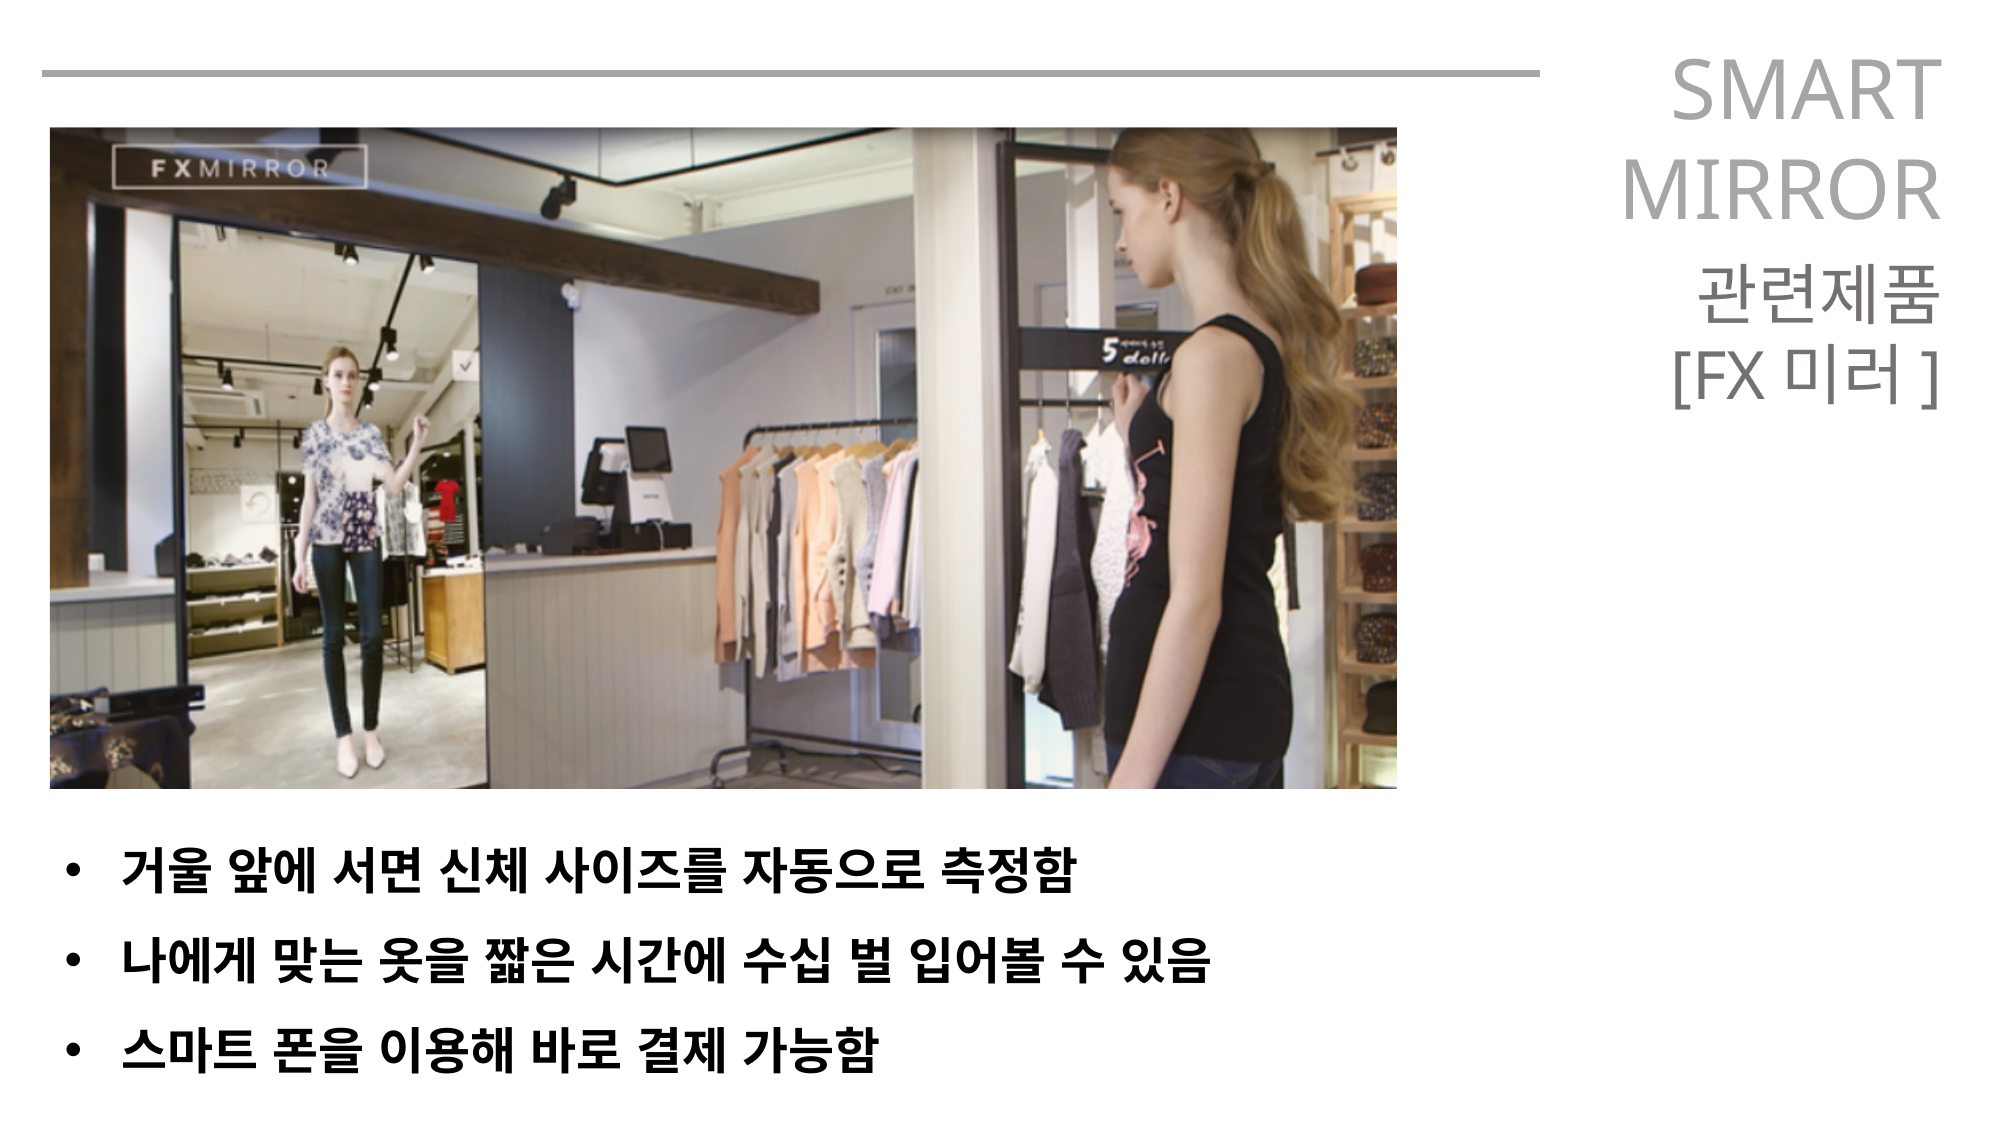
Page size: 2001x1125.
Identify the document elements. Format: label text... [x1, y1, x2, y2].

picture [49, 127, 1397, 789]
text_box 관련제품 [FX미러] [1420, 245, 1958, 421]
text_box SMART MIRROR [1420, 28, 1958, 244]
text_box 거울 앞에 서면 신체 사이즈를 자동으로 측정함 나에게 맞는 옷을 짧은 시간에 수십 벌 입어볼 수 있음 스마트 폰을 이용해 바로 결제 가능함 [49, 802, 1476, 1087]
